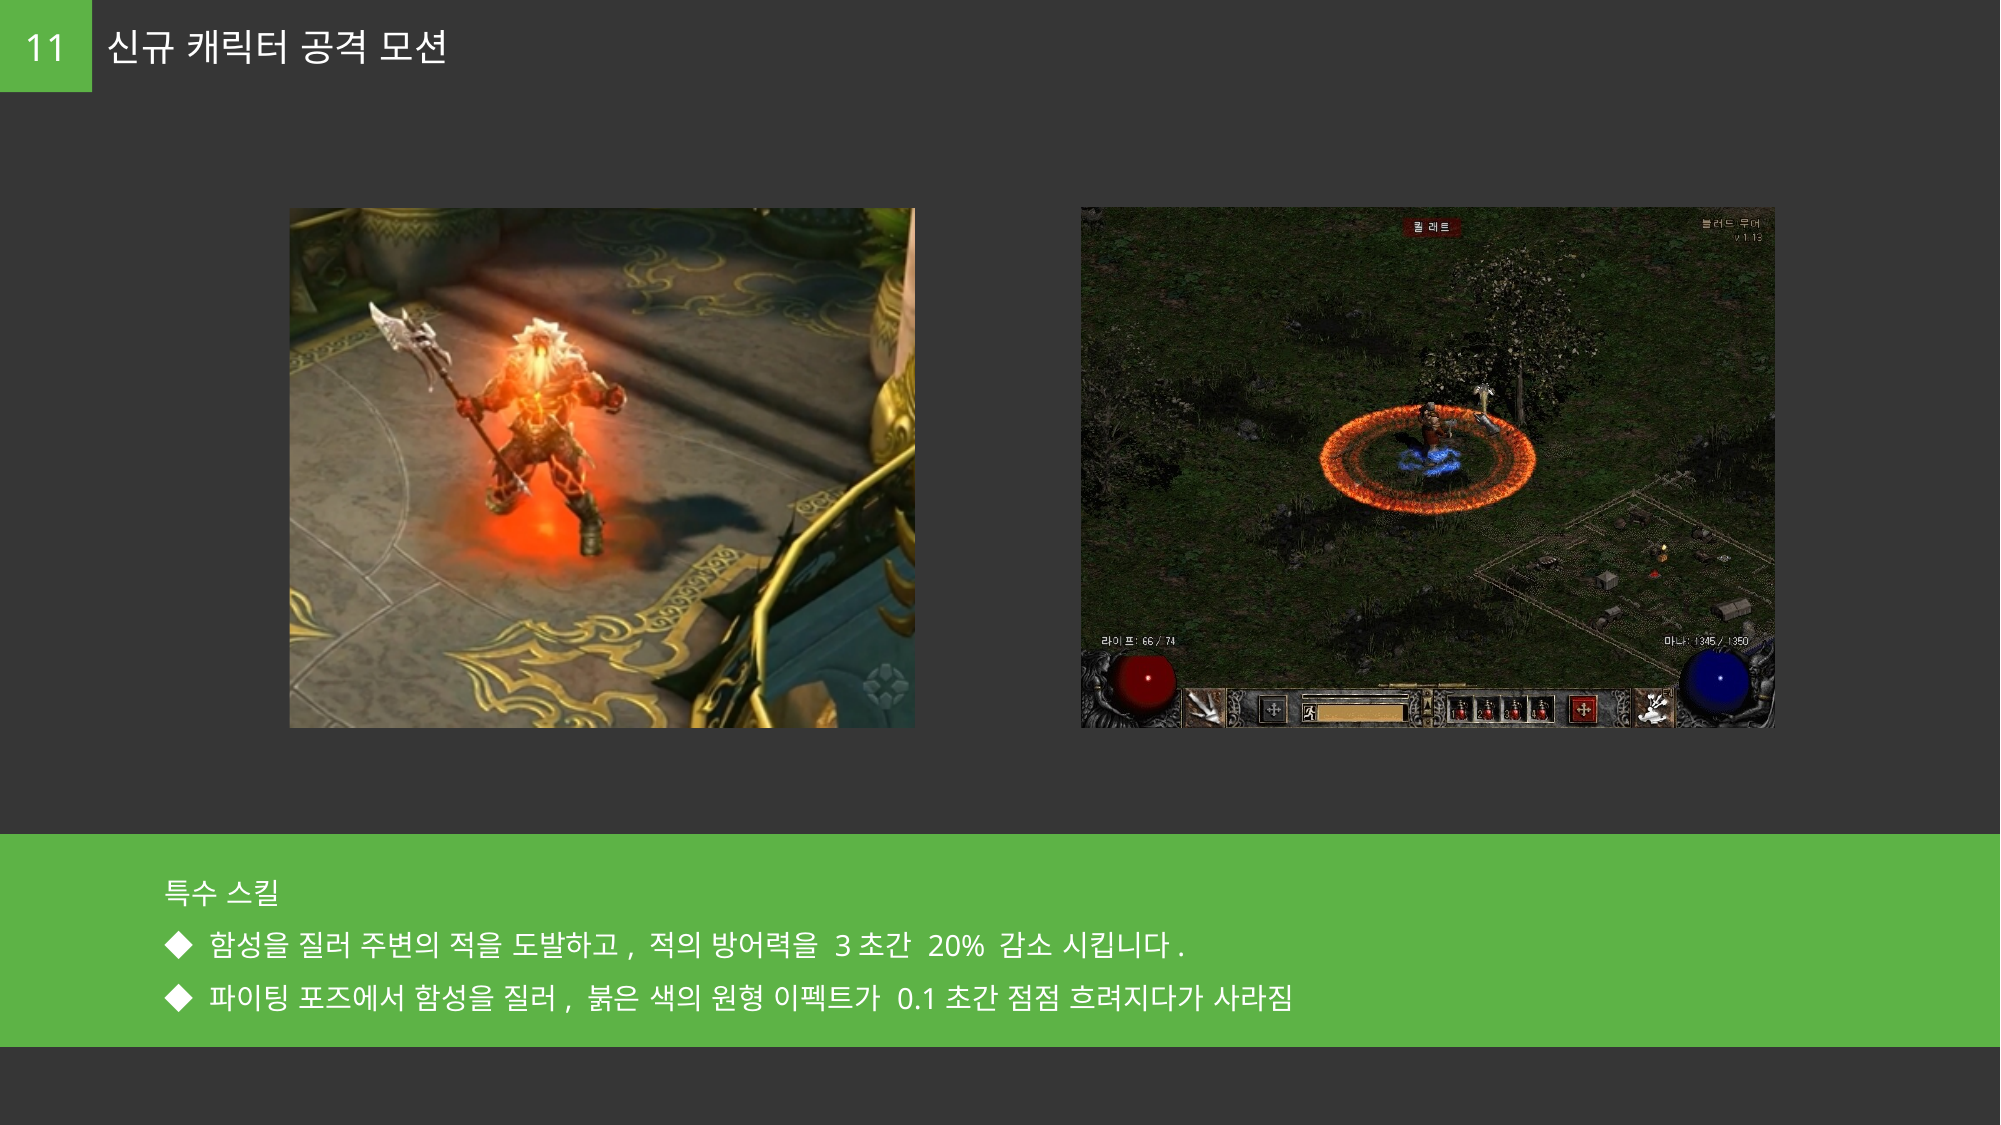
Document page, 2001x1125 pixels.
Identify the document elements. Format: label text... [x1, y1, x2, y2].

picture [1081, 207, 1775, 728]
text_box 특수 스킬 ◆ 함성을 질러 주변의 적을 도발하고, 적의 방어력을 3초간 20% 감소 시킵니다. ◆ 파이팅 포즈에서 함성을 질러, 붉은 색의 원형 이펙트가 0.1초간 점점 흐려지다가 사라짐 [0, 833, 2000, 1048]
text_box 신규 캐릭터 공격 모션 [92, 16, 604, 76]
picture [289, 207, 915, 728]
text_box 11 [0, 0, 93, 93]
